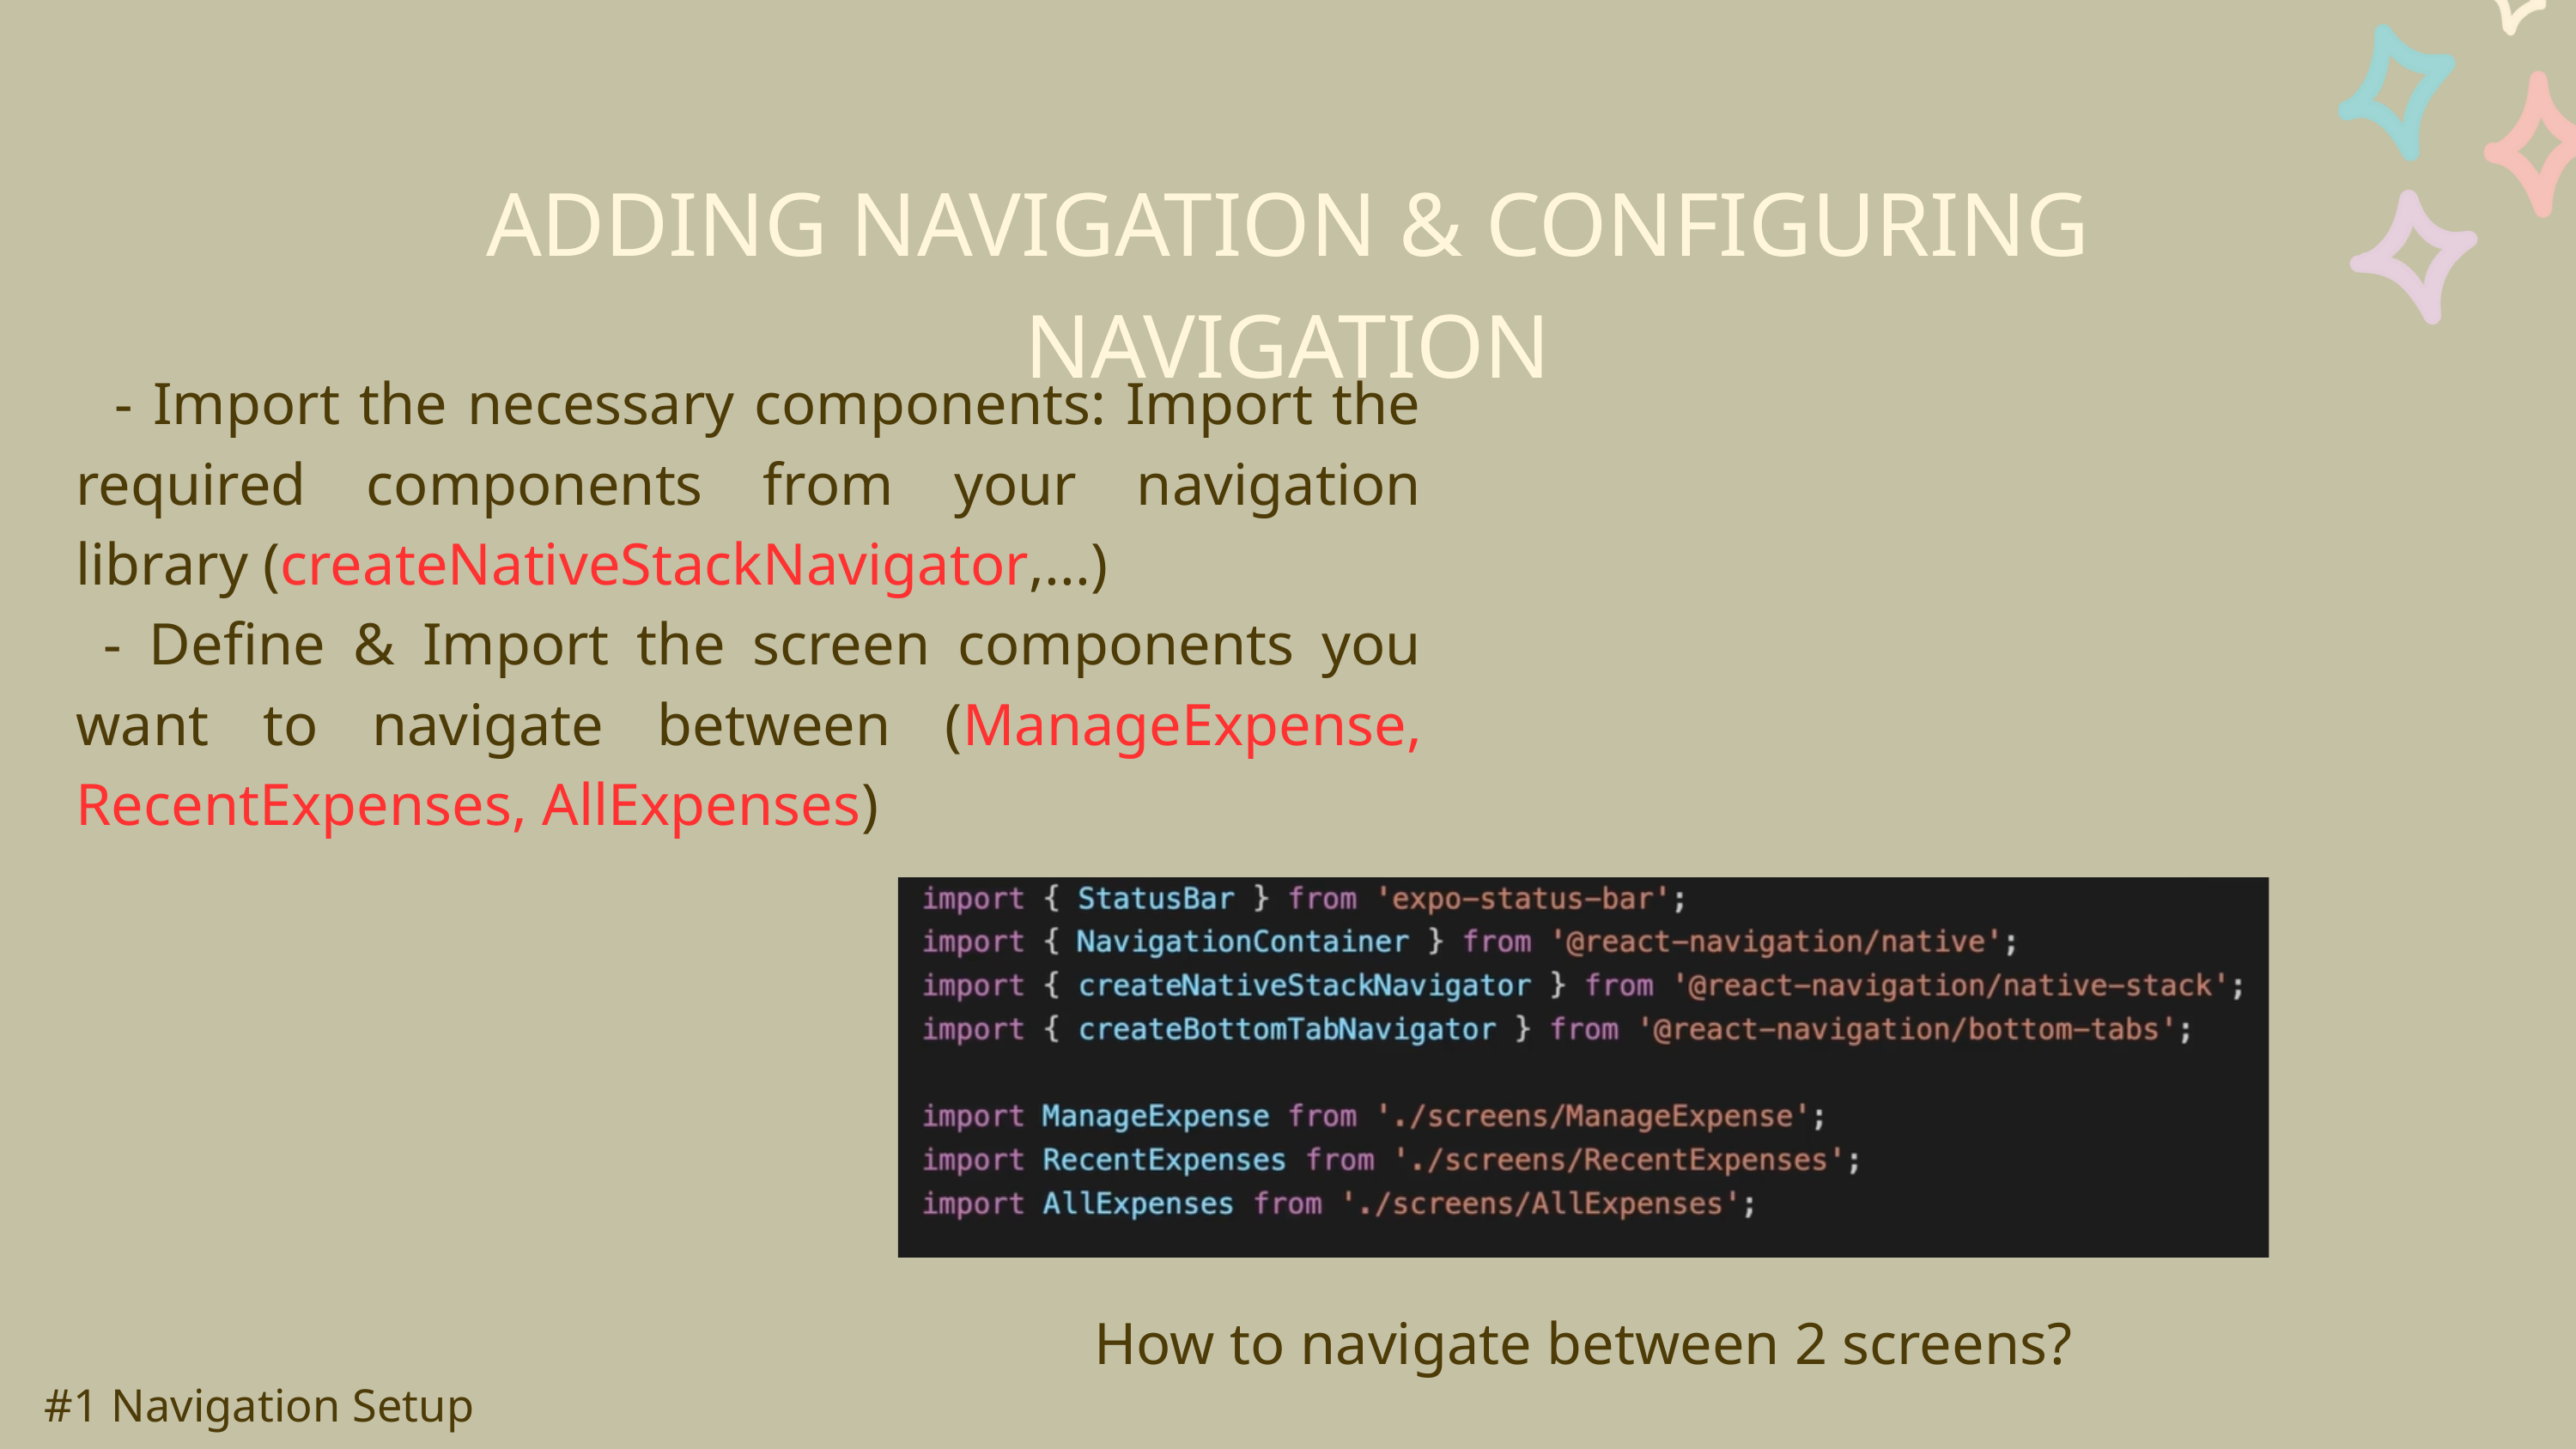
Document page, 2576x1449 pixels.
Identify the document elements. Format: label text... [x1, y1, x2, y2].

text_box ADDING NAVIGATION & CONFIGURING NAVIGATION [238, 151, 2338, 396]
text_box - Import the necessary components: Import the required components from your navigation library (createNativeStackNavigator,...) - Define & Import the screen components you want to navigate between (ManageExpense, RecentExpenses, AllExpenses) [76, 355, 1423, 837]
text_box [897, 877, 2269, 1258]
text_box #1 Navigation Setup [44, 1367, 683, 1432]
text_box [2337, 0, 2576, 325]
text_box How to navigate between 2 screens? [1094, 1295, 2146, 1376]
